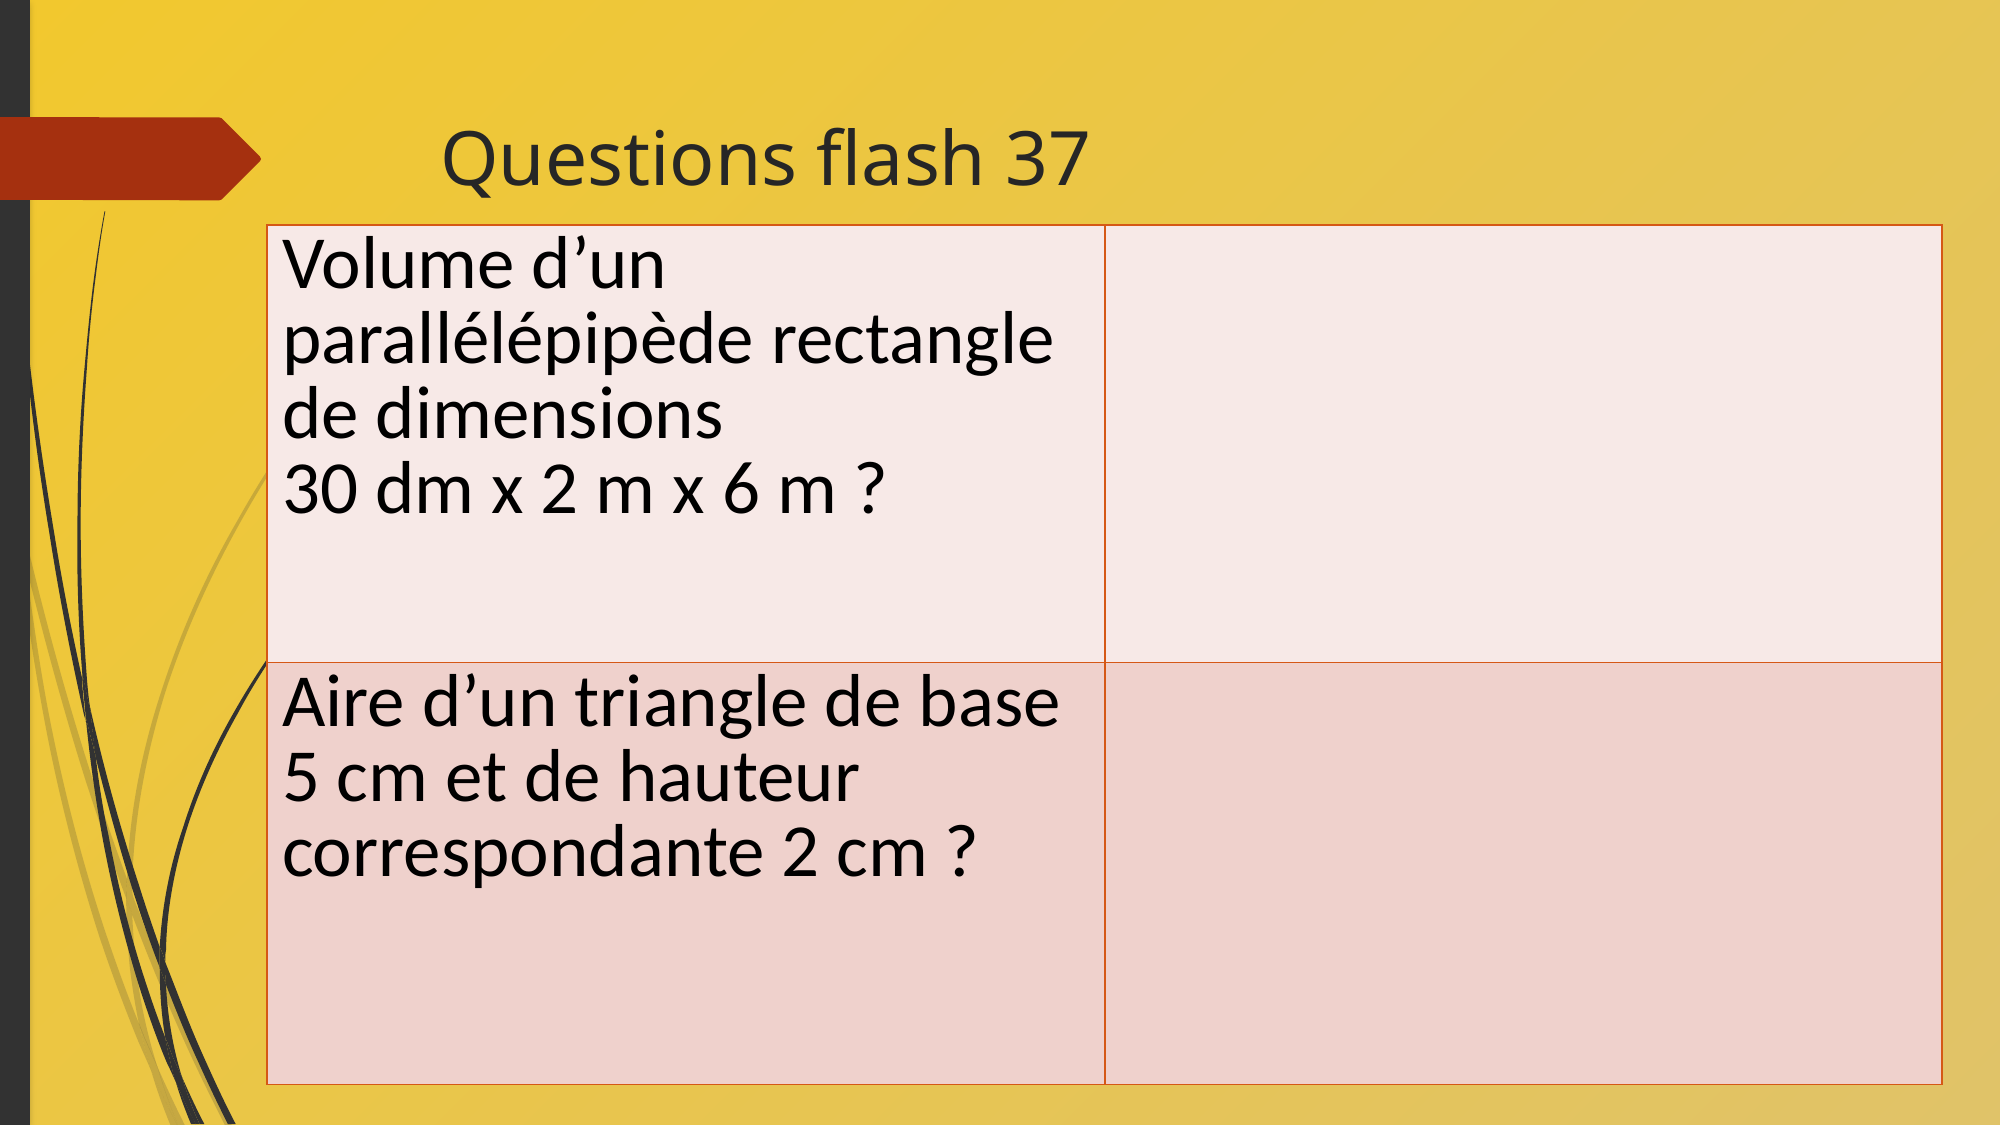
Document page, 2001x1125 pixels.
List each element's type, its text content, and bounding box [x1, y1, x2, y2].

title Questions flash 37 [425, 102, 1888, 224]
